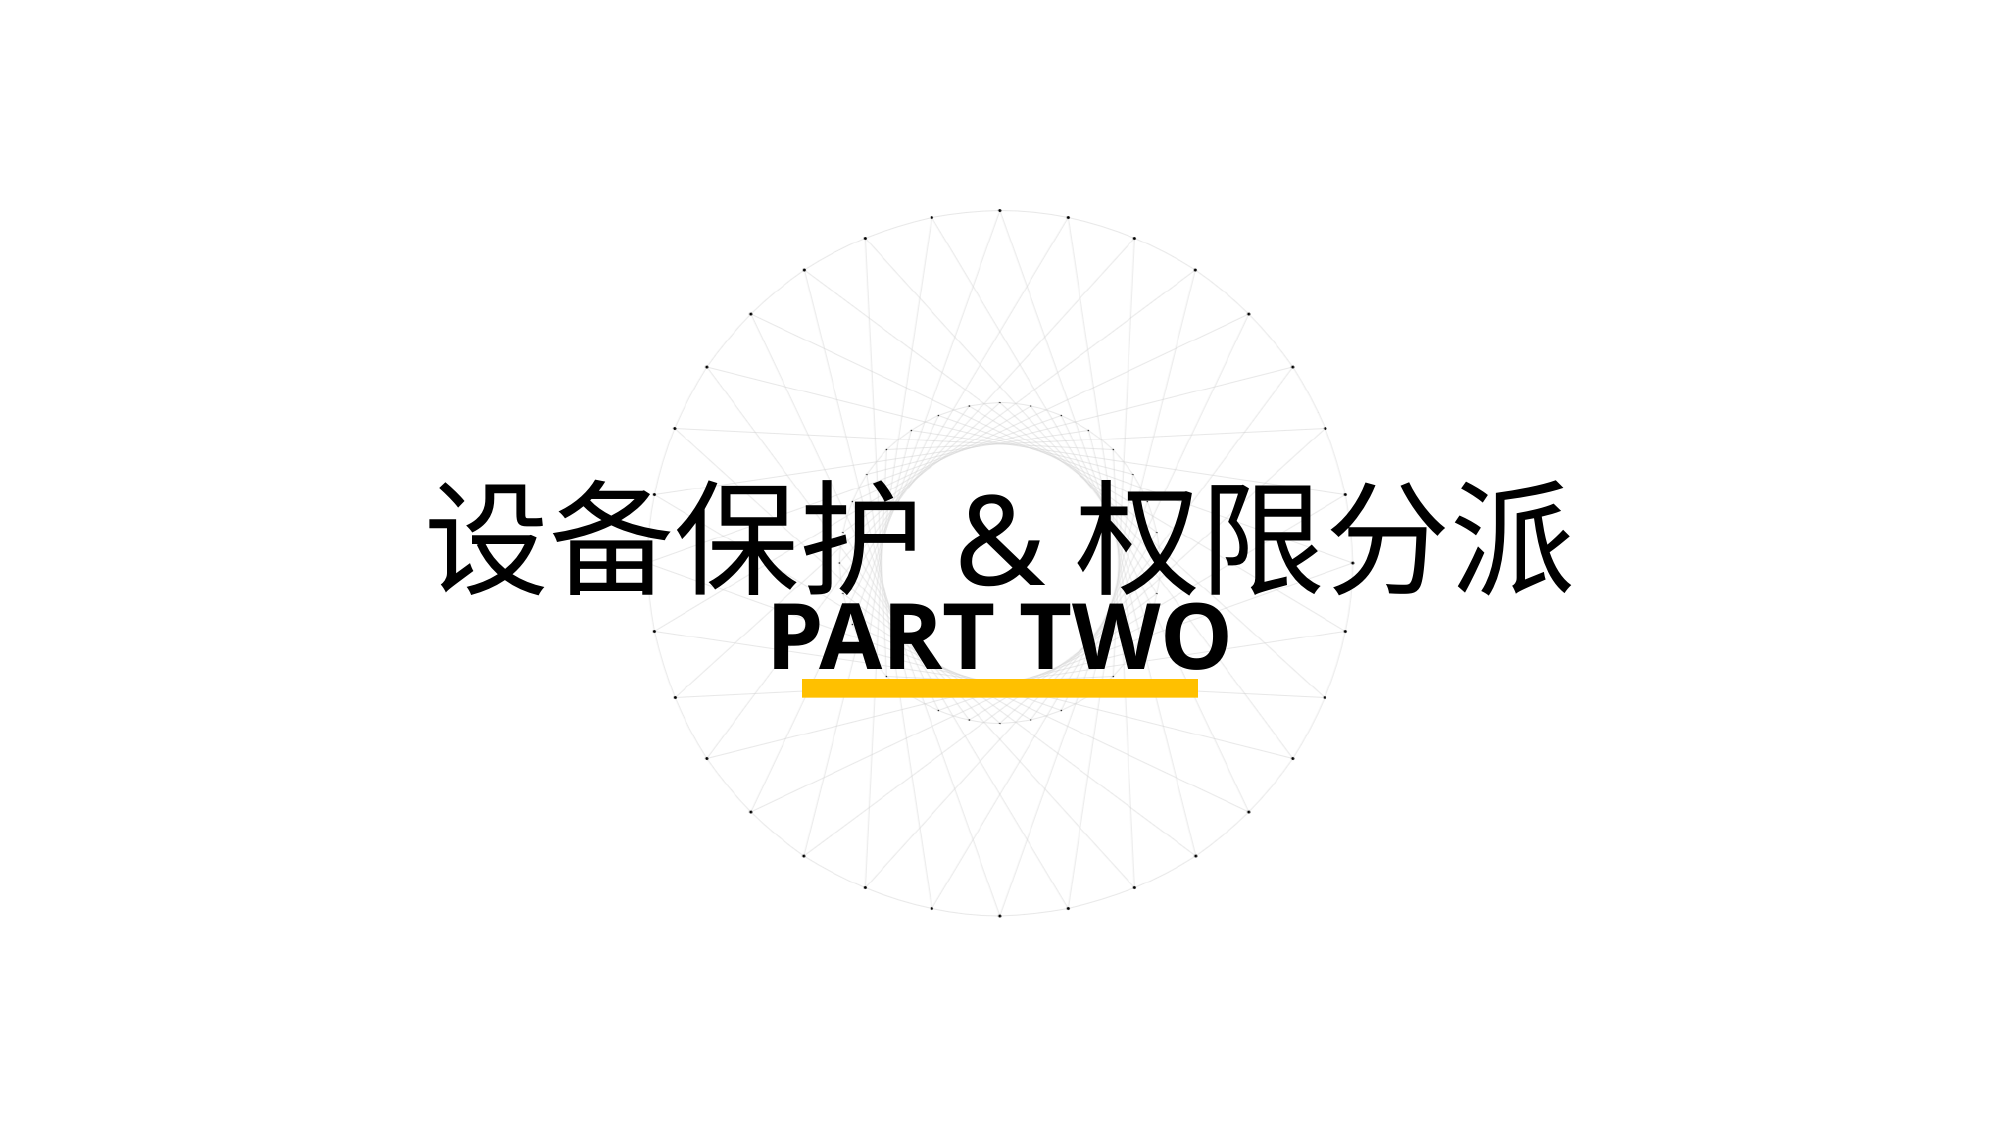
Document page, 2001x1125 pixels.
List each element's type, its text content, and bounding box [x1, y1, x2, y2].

picture [640, 618, 1370, 932]
picture [671, 193, 1340, 407]
text_box [802, 679, 1198, 698]
text_box 设备保护&权限分派 [416, 407, 1584, 618]
text_box PART TWO [704, 618, 1296, 696]
